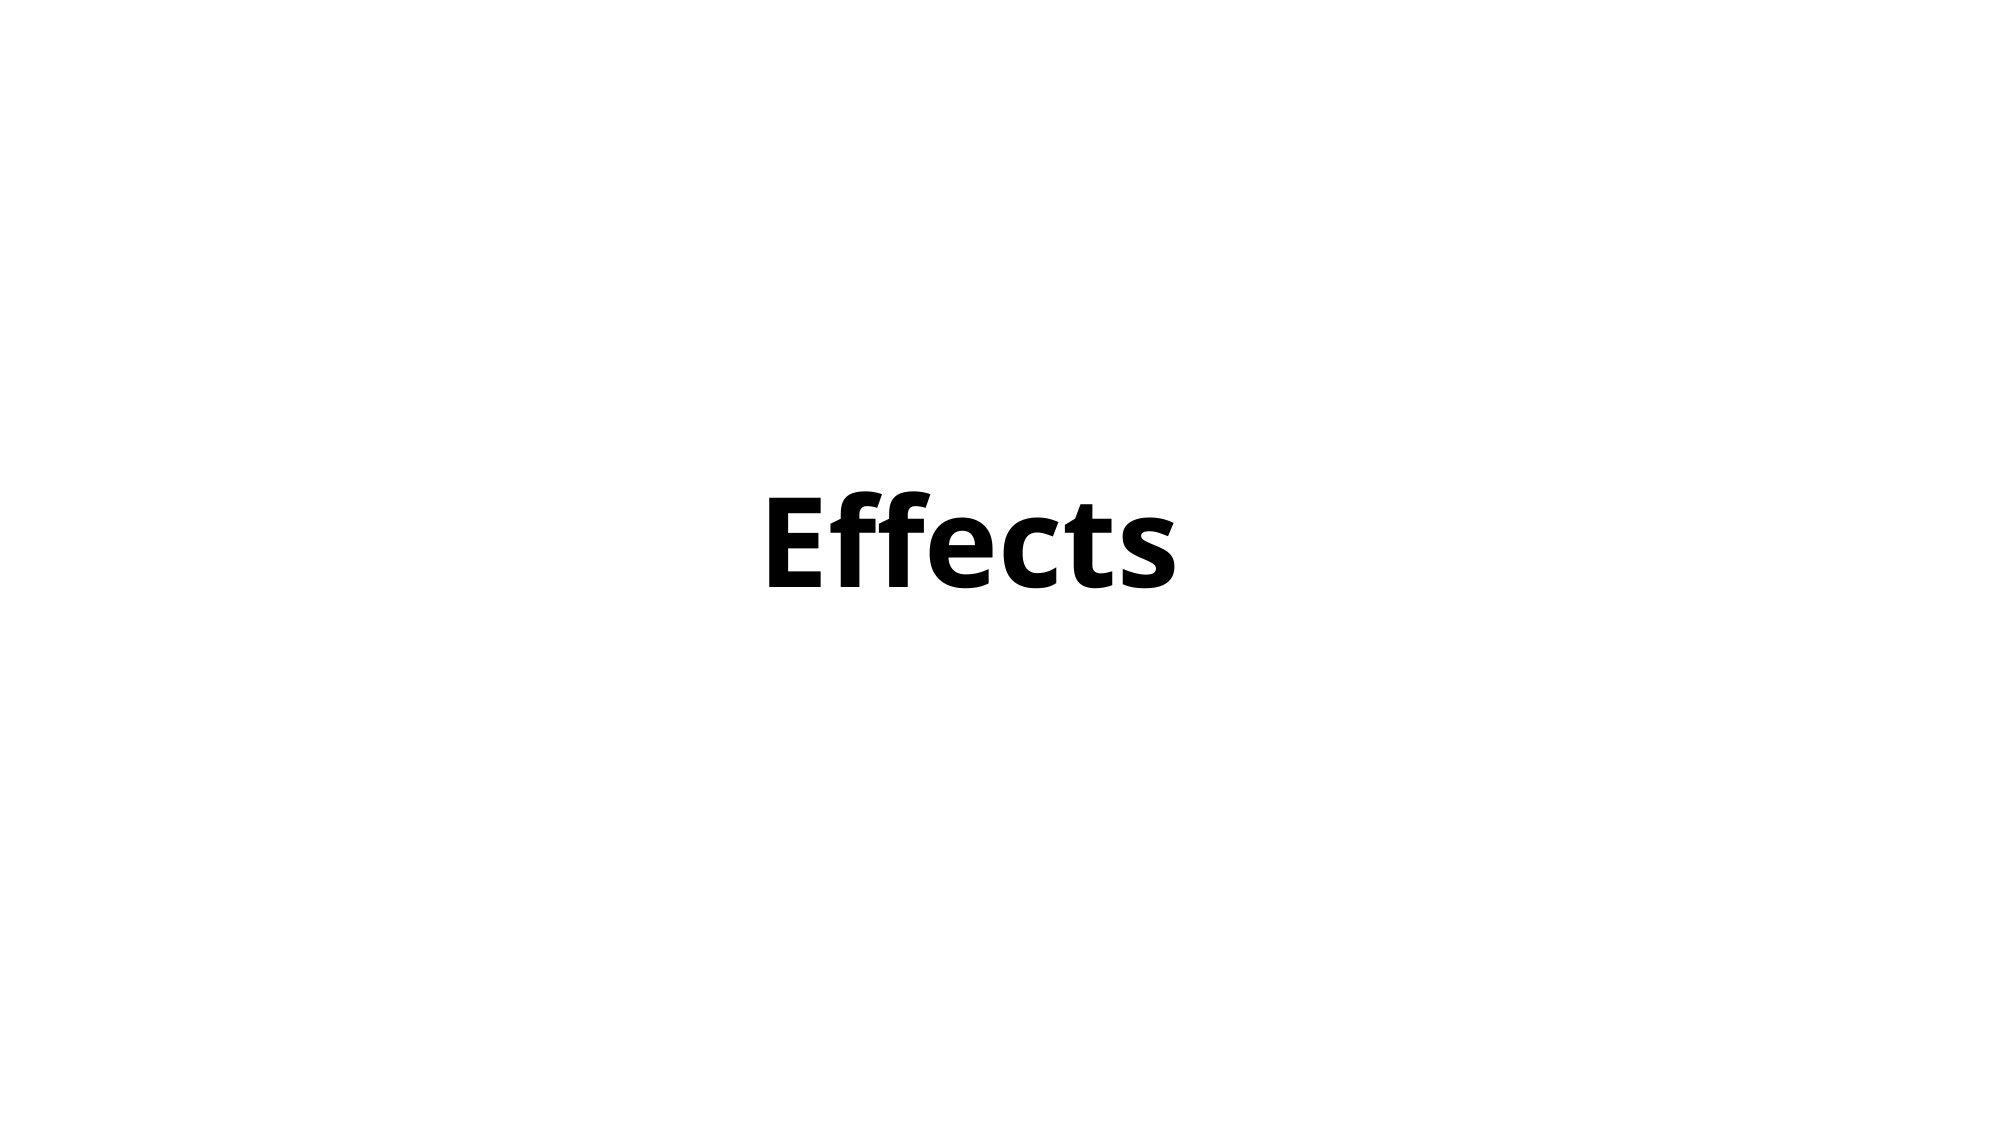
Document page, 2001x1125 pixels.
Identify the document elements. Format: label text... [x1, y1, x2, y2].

title Effects [743, 513, 1503, 731]
